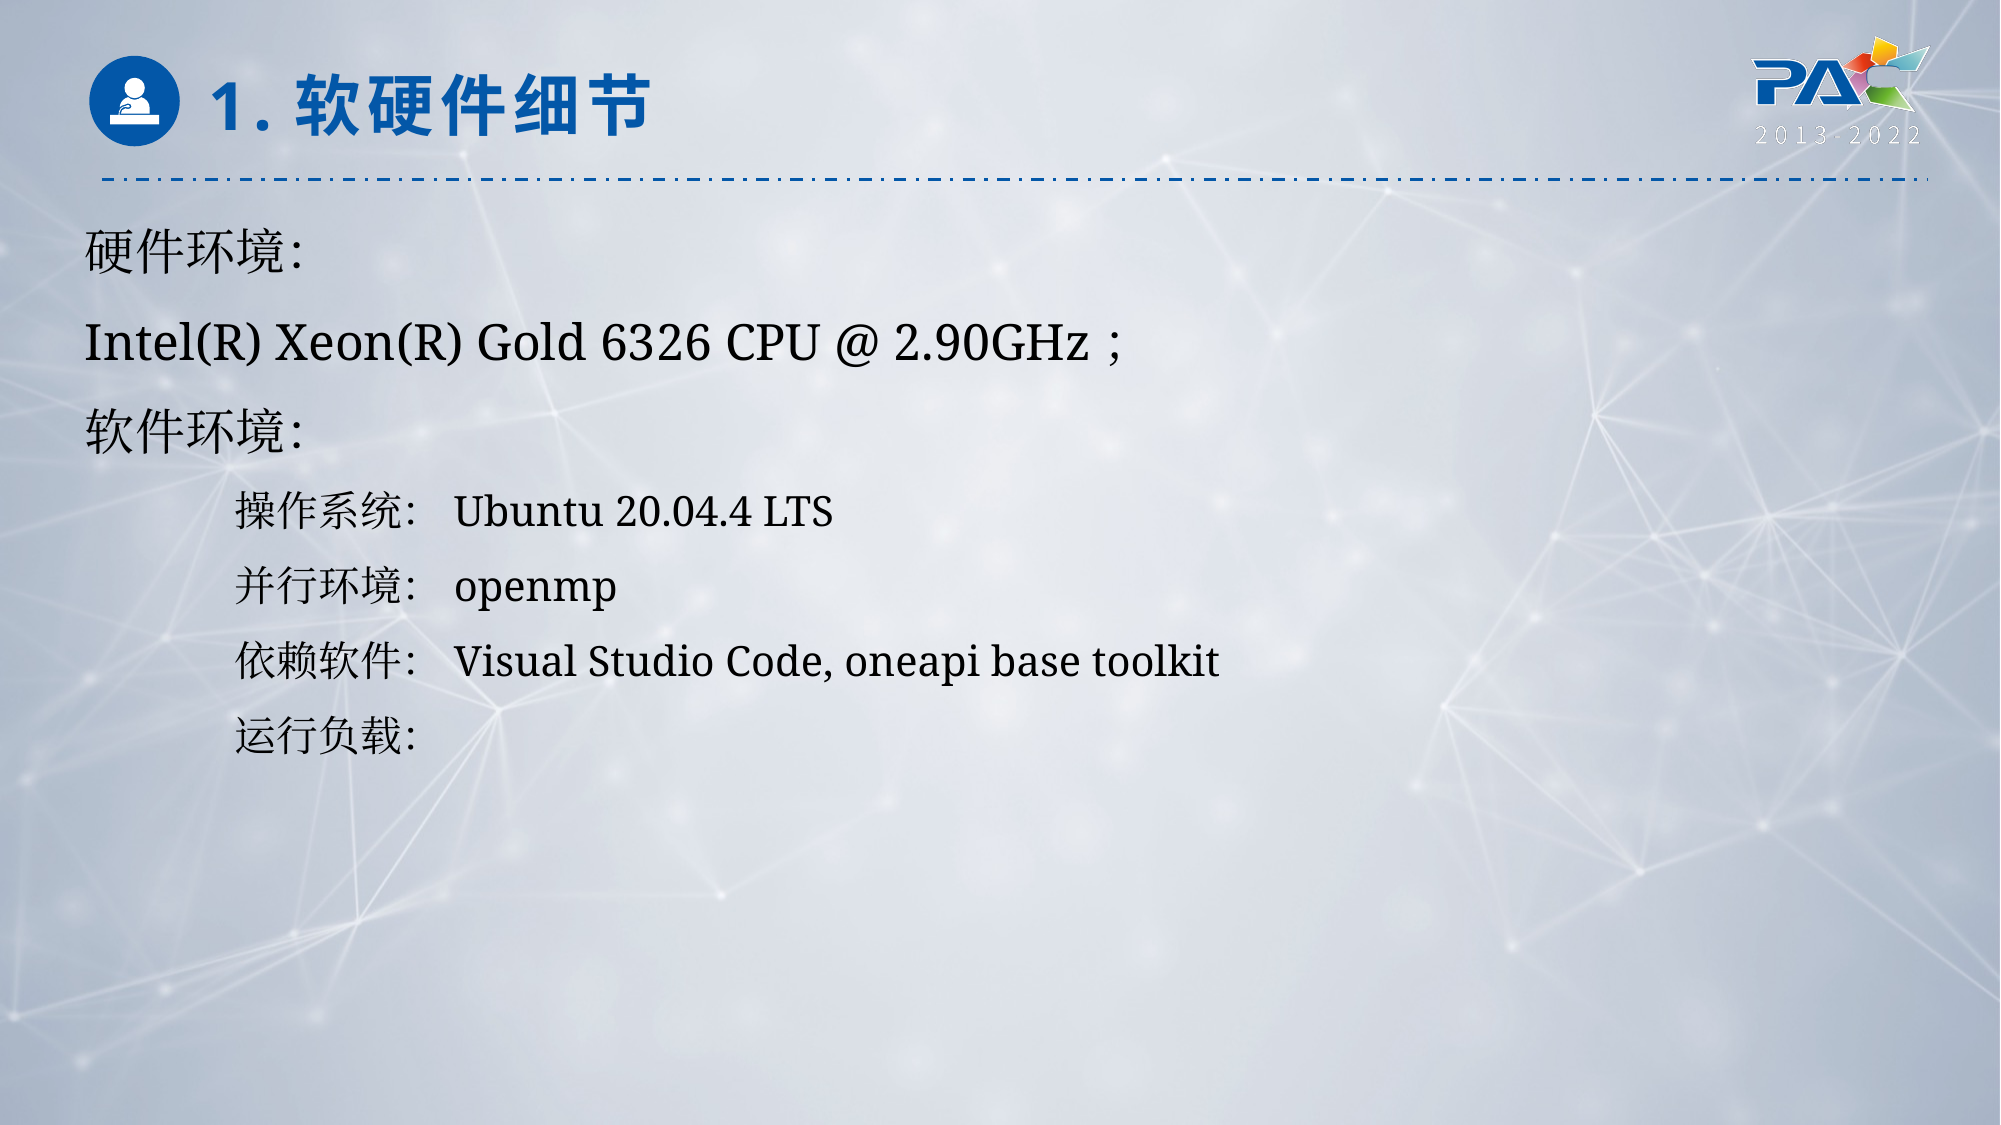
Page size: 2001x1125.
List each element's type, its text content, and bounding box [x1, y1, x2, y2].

text_box 硬件环境： Intel(R) Xeon(R) Gold 6326 CPU @ 2.90GHz； 软件环境： 操作系统：Ubuntu 20.04.4 LTS 并行环境：openmp 依赖软件：Visual Studio Code, oneapi base toolkit 运行负载： [70, 182, 1853, 768]
picture [0, 0, 2000, 1125]
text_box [89, 55, 1929, 180]
